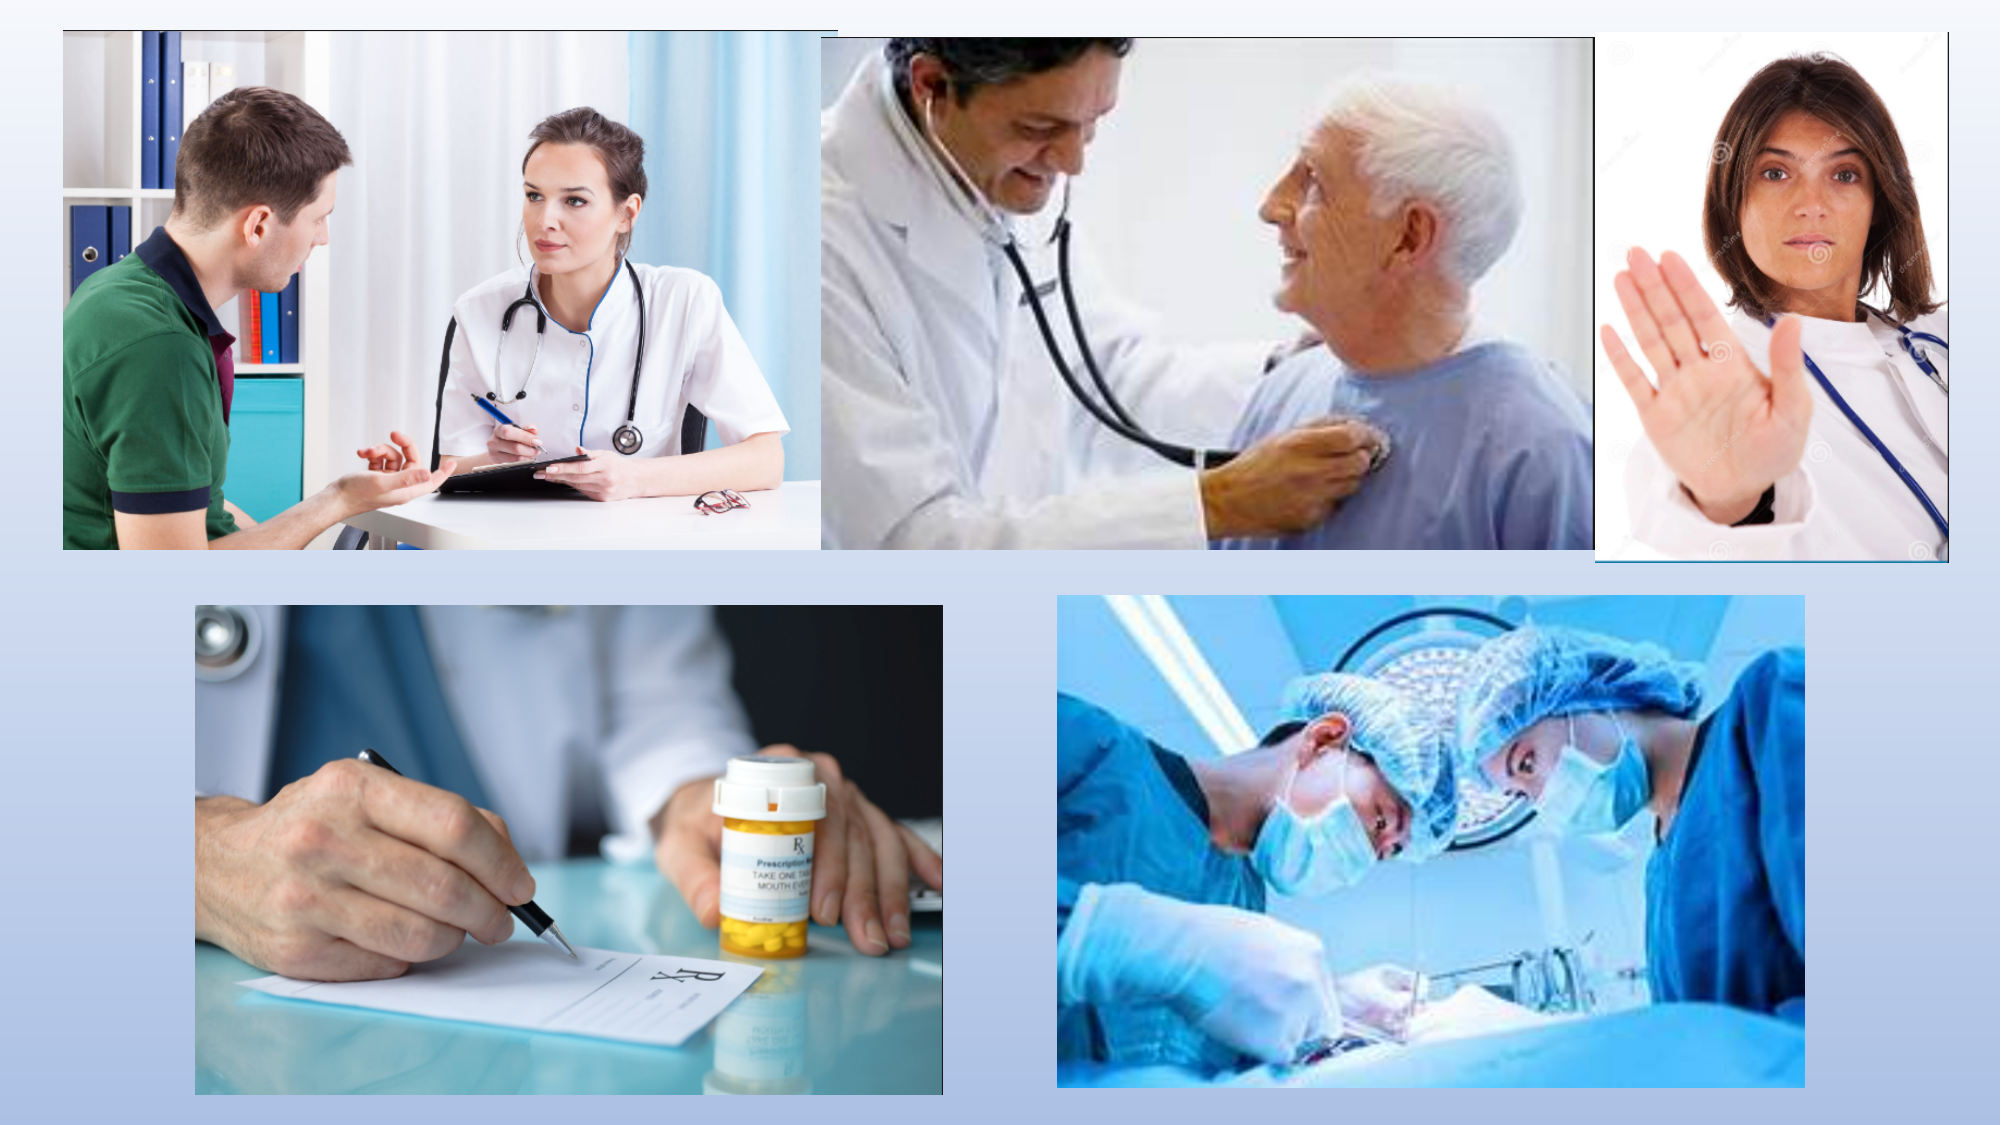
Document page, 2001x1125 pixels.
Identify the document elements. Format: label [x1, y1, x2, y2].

picture [1056, 595, 1805, 1089]
picture [821, 32, 1949, 563]
list [63, 30, 838, 550]
picture [195, 605, 943, 1095]
